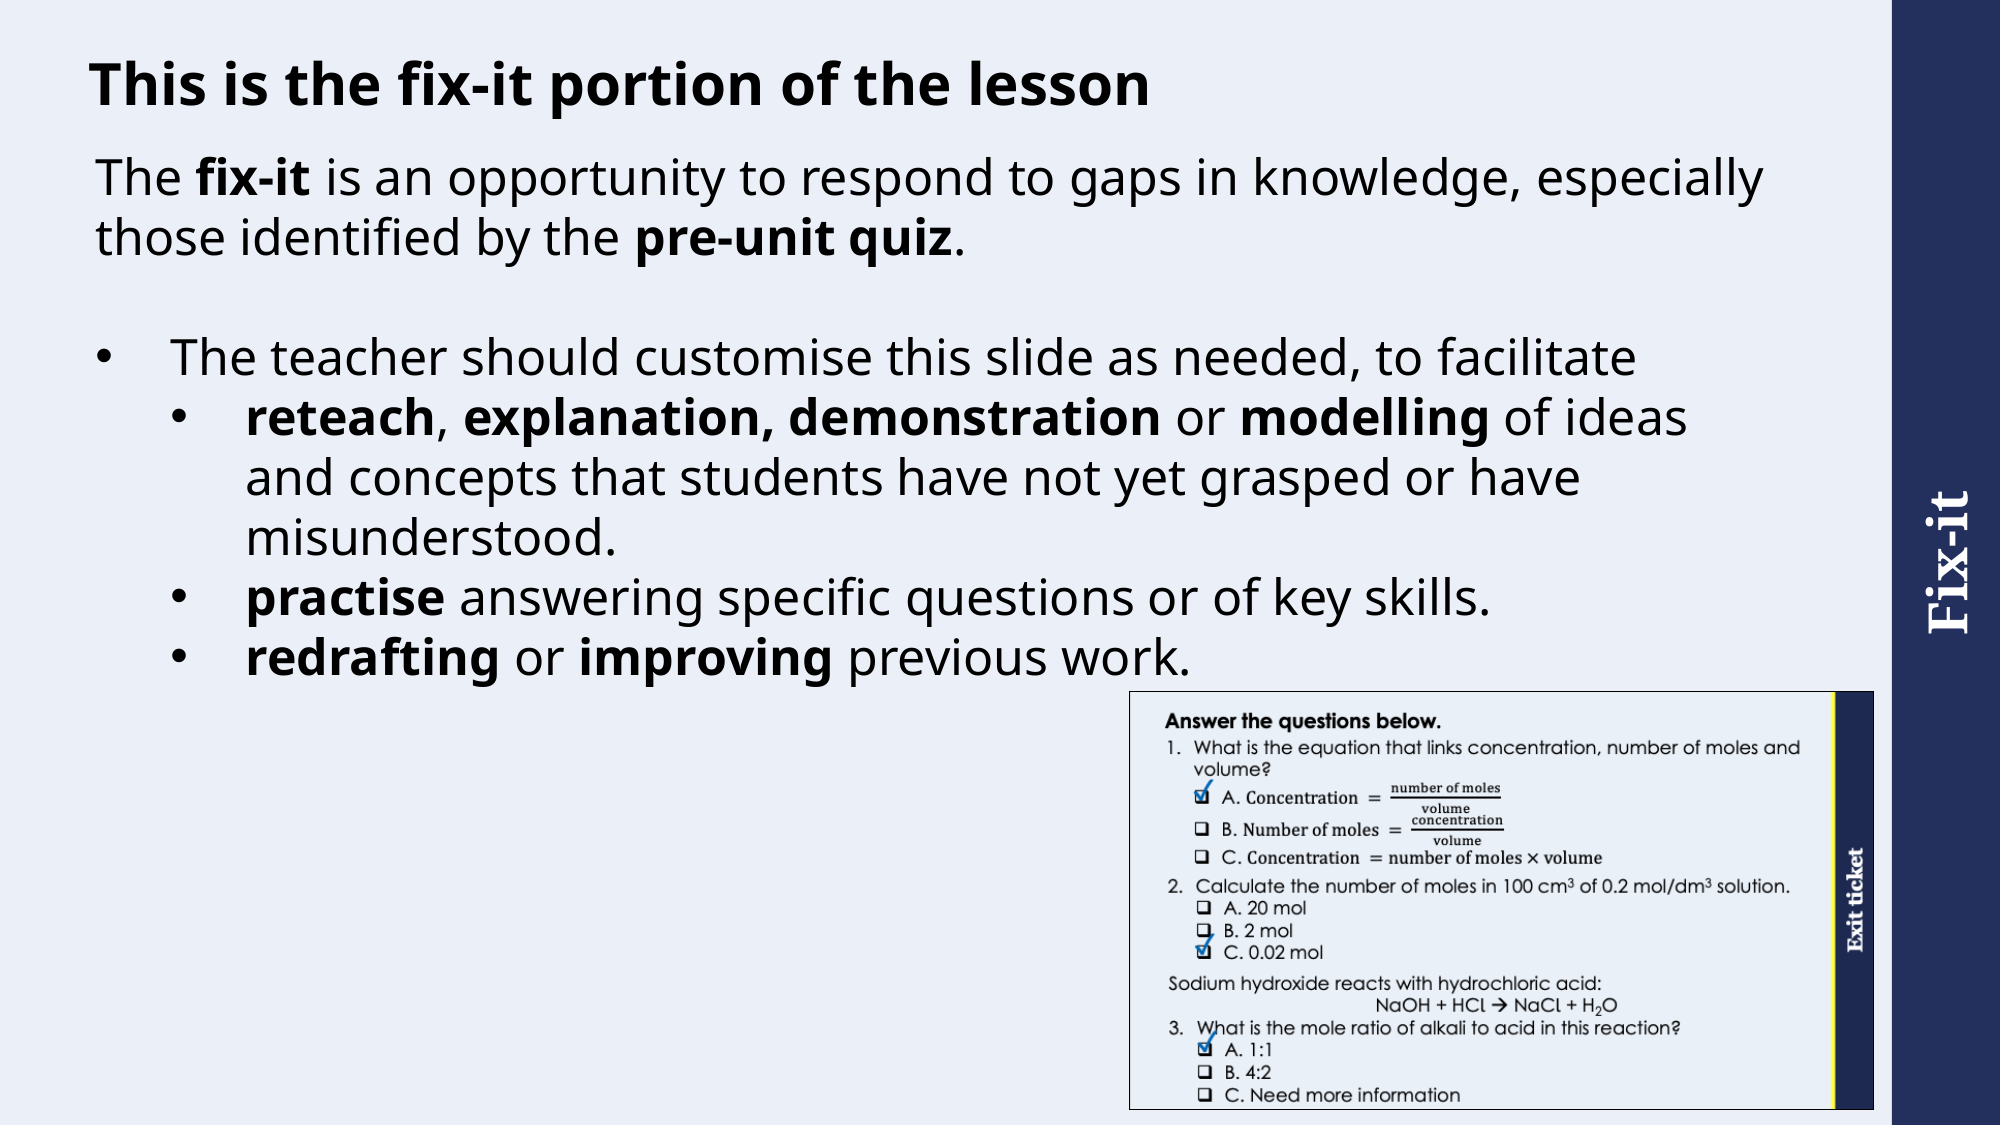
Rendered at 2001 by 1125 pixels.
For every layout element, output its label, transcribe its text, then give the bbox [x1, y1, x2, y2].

text_box The fix-it is an opportunity to respond to gaps in knowledge, especially those identified by the pre-unit quiz. The teacher should customise this slide as needed, to facilitate reteach, explanation, demonstration or modelling of ideas and concepts that students have not yet grasped or have misunderstood. practise answering specific questions or of key skills. redrafting or improving previous work. [80, 78, 1788, 729]
picture [1129, 691, 1874, 1110]
title This is the fix-it portion of the lesson [88, 0, 1831, 119]
